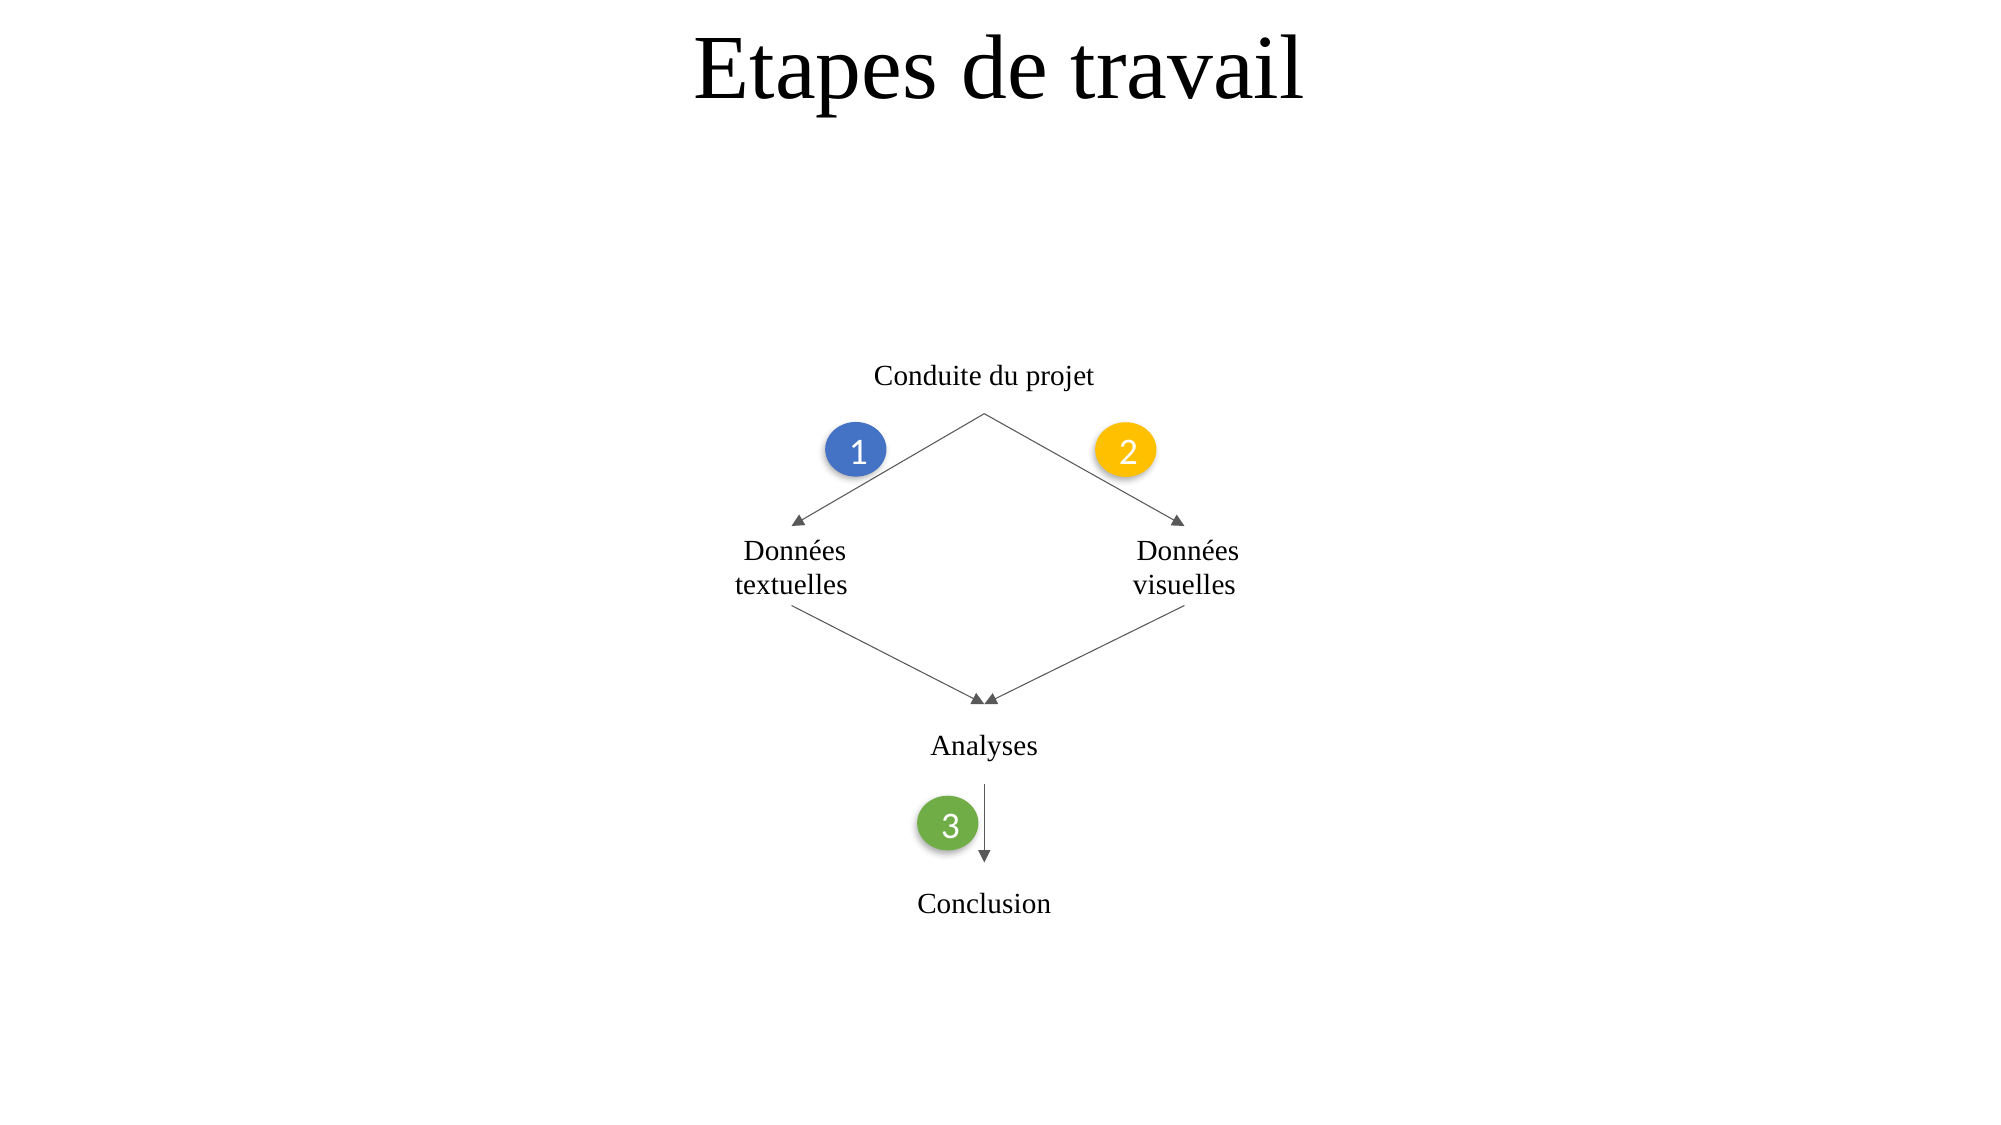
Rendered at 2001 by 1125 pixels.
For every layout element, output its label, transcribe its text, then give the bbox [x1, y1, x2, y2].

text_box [791, 605, 984, 705]
text_box Conclusion [872, 861, 1096, 943]
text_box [984, 605, 1185, 705]
text_box 3 [916, 794, 980, 852]
text_box Conduite du projet [849, 333, 1120, 413]
text_box Analyses [872, 705, 1096, 785]
text_box Données visuelles [1073, 525, 1296, 607]
title Etapes de travail [0, 0, 2000, 139]
text_box Données textuelles [680, 525, 903, 607]
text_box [791, 413, 984, 526]
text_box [984, 413, 1185, 526]
